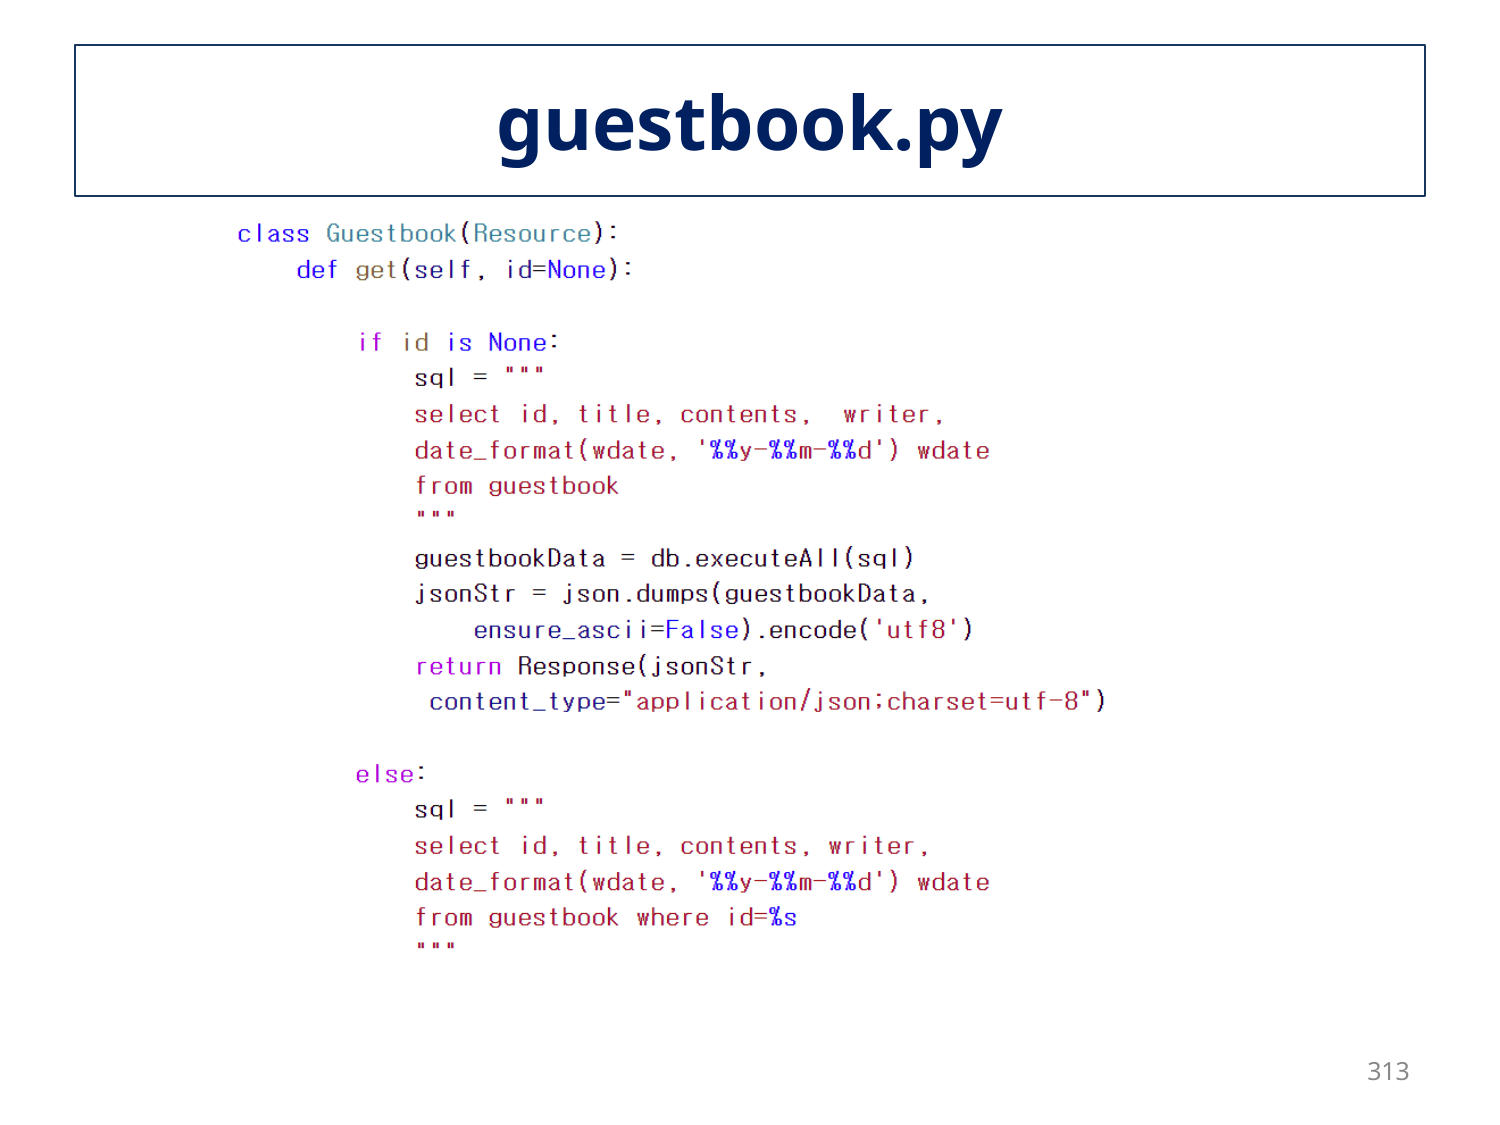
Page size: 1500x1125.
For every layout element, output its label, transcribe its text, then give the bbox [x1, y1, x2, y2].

title guestbook.py [74, 44, 1426, 197]
slide_number 313 [1074, 1042, 1425, 1103]
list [232, 219, 1268, 1006]
